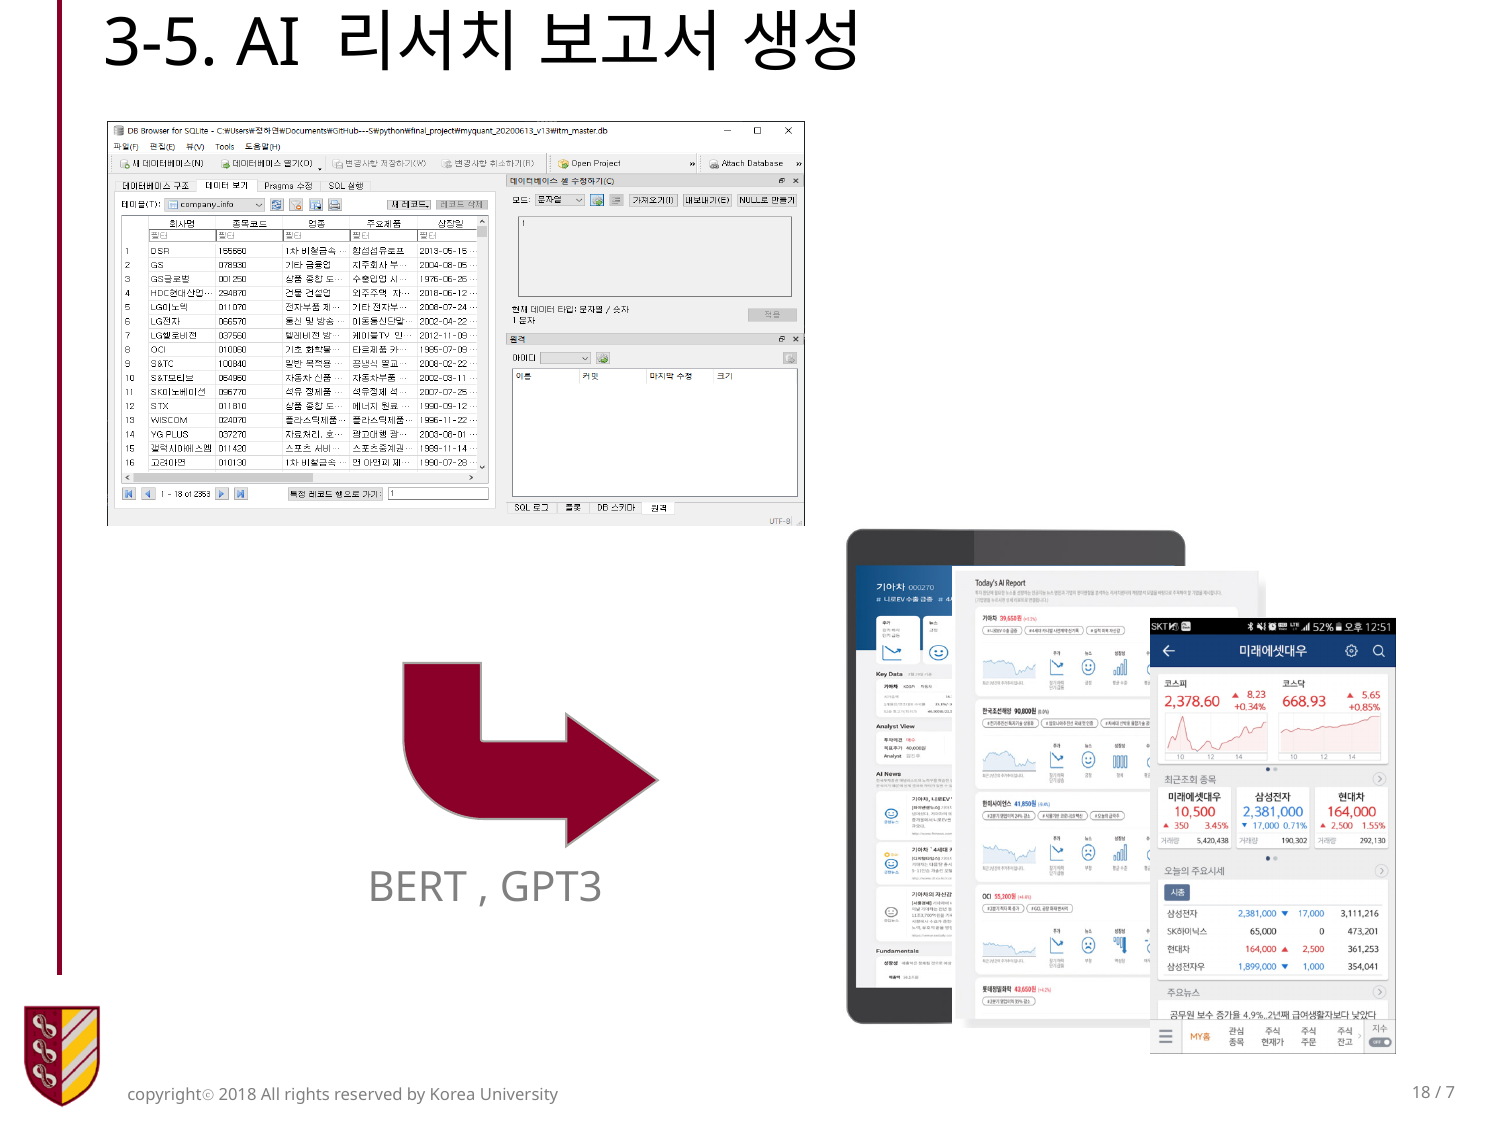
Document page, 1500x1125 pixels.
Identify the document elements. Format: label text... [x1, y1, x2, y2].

text_box [402, 661, 660, 849]
picture [837, 525, 1396, 1054]
picture [107, 121, 805, 526]
text_box BERT , GPT3 [352, 862, 631, 1004]
picture [15, 984, 113, 1119]
list 3-5. AI 리서치 보고서 생성 [88, 0, 1174, 85]
